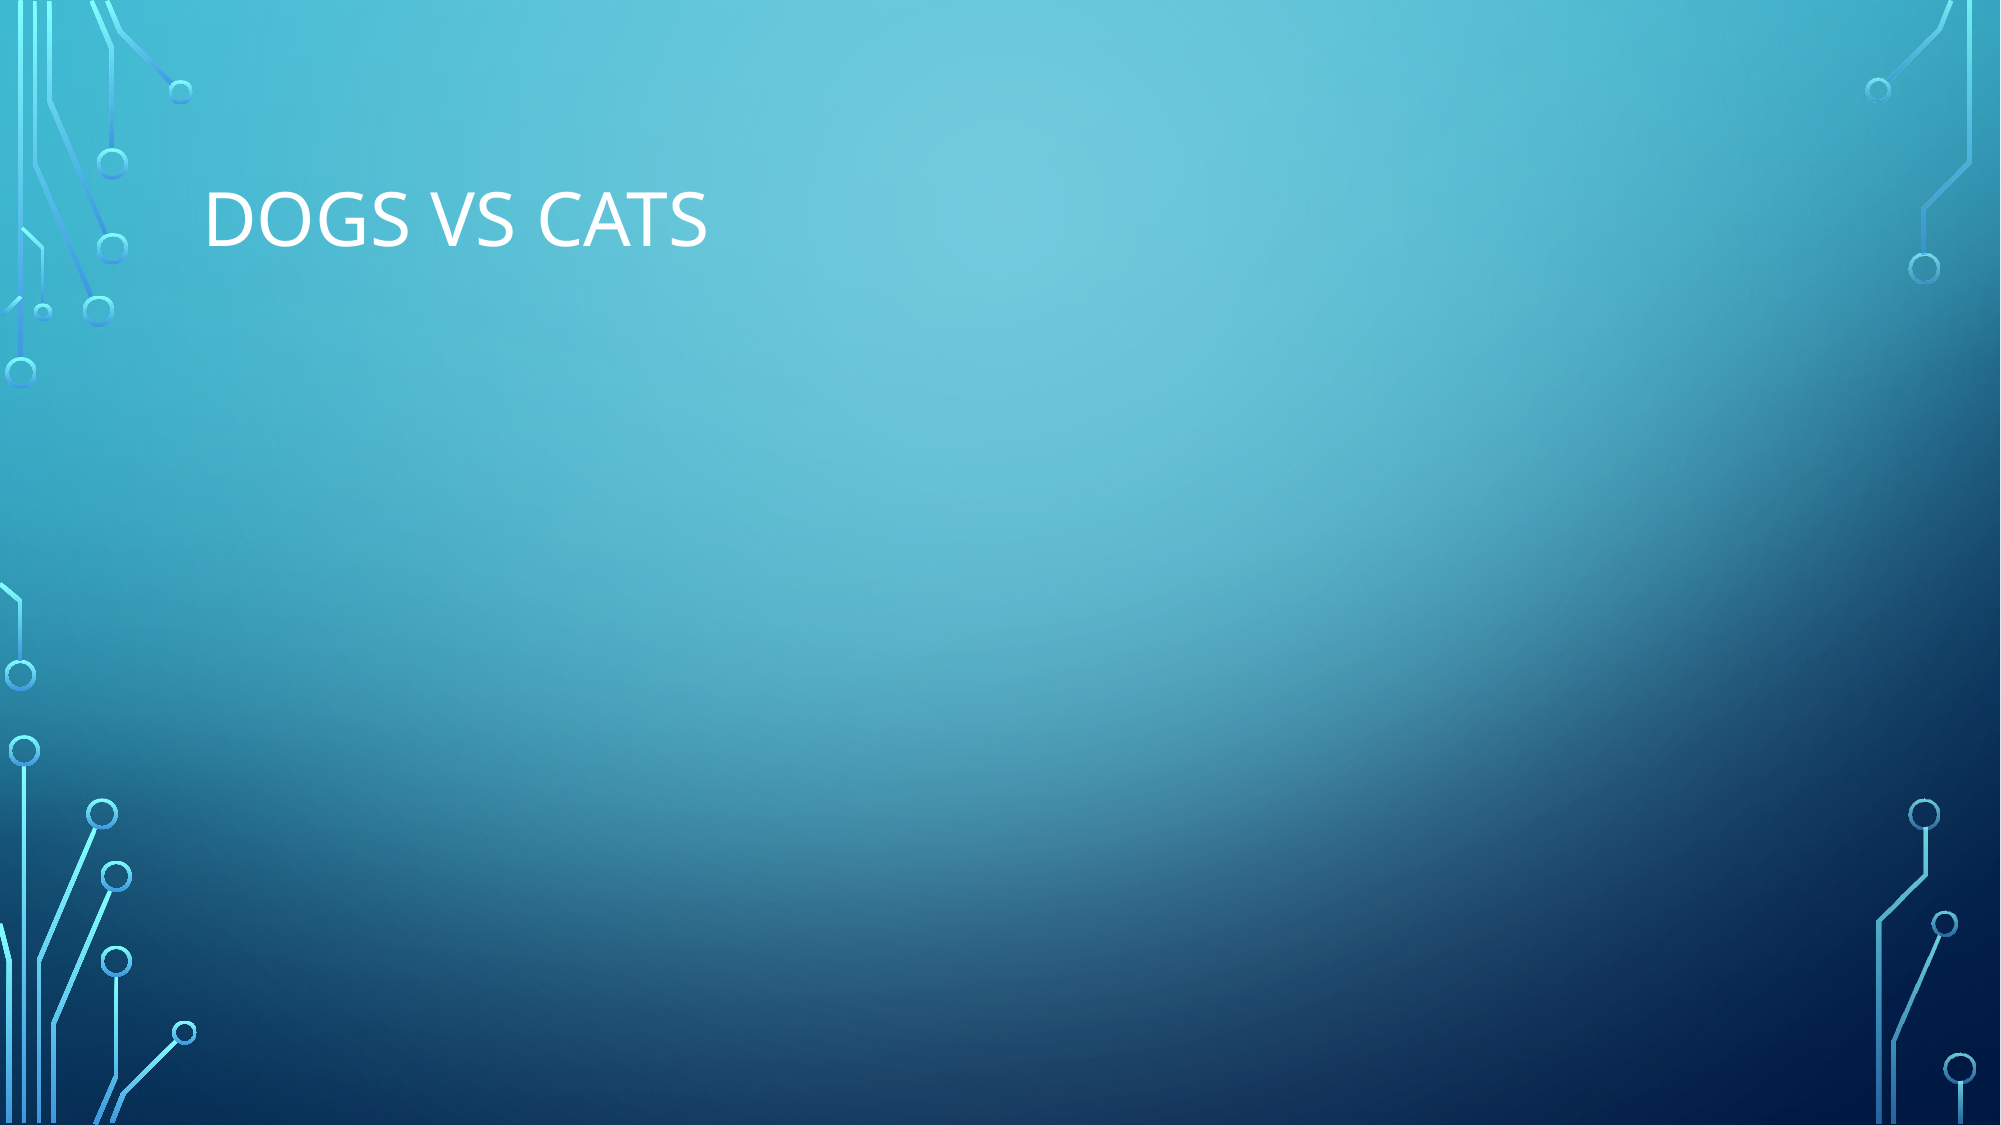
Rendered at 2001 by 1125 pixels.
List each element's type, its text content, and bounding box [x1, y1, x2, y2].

title Dogs vs cats [187, 101, 1813, 344]
